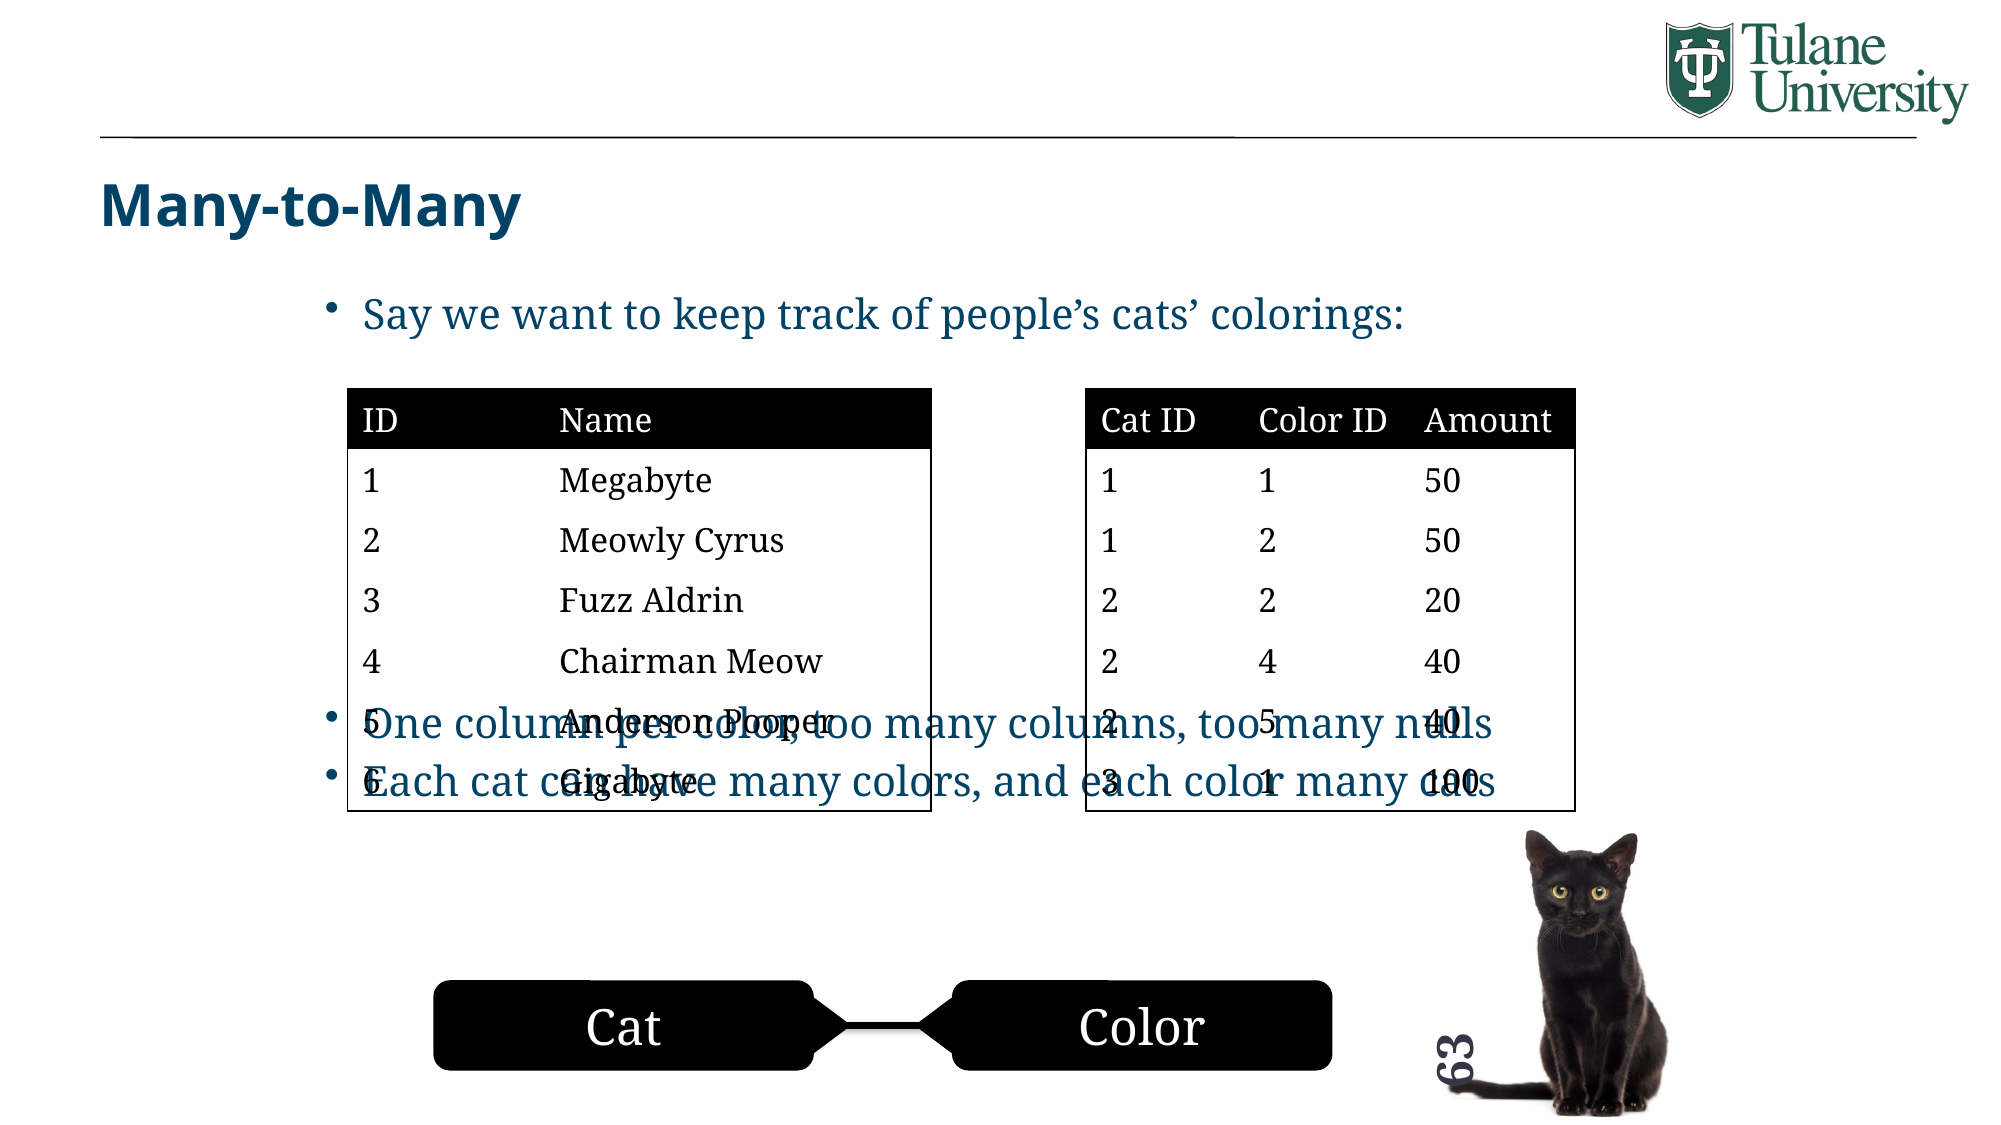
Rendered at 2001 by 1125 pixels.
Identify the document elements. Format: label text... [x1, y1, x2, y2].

table_cell 3 [348, 570, 544, 630]
table_header Name [544, 390, 930, 449]
table_cell Meowly Cyrus [544, 510, 930, 570]
table_cell 1 [1243, 751, 1409, 810]
table_cell 20 [1409, 570, 1574, 630]
table_header Cat ID [1087, 390, 1243, 449]
table_cell Chairman Meow [544, 630, 930, 691]
list Say we want to keep track of people’s cats’ colorings: One column per color, too many columns, too many nulls Each cat can have many colors, and each color many cats [324, 287, 1576, 1053]
table_cell Fuzz Aldrin [544, 570, 930, 630]
table_header ID [348, 390, 544, 449]
picture [1426, 806, 1723, 1125]
table_cell 2 [348, 510, 544, 570]
table_cell 100 [1409, 751, 1574, 810]
table_cell 2 [1087, 630, 1243, 691]
table_cell 1 [348, 449, 544, 510]
table_cell 6 [348, 751, 544, 810]
table_cell 2 [1087, 691, 1243, 751]
table_cell 40 [1409, 630, 1574, 691]
table_header Amount [1409, 390, 1574, 449]
table_cell 40 [1409, 691, 1574, 751]
table_cell 3 [1087, 751, 1243, 810]
table_cell 2 [1243, 570, 1409, 630]
table_cell 4 [1243, 630, 1409, 691]
table_cell Megabyte [544, 449, 930, 510]
table_cell Anderson Pooper [544, 691, 930, 751]
picture [1666, 22, 1969, 136]
table_cell 1 [1087, 449, 1243, 510]
table_cell 1 [1087, 510, 1243, 570]
table_cell Gigabyte [544, 751, 930, 810]
table_cell 50 [1409, 449, 1574, 510]
title Many-to-Many [99, 167, 1901, 238]
table_cell 2 [1243, 510, 1409, 570]
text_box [435, 982, 1331, 1069]
table_cell 1 [1243, 449, 1409, 510]
table_cell 4 [348, 630, 544, 691]
table_cell 5 [348, 691, 544, 751]
table_cell 2 [1087, 570, 1243, 630]
table_cell 50 [1409, 510, 1574, 570]
table_header Color ID [1243, 390, 1409, 449]
table_cell 5 [1243, 691, 1409, 751]
